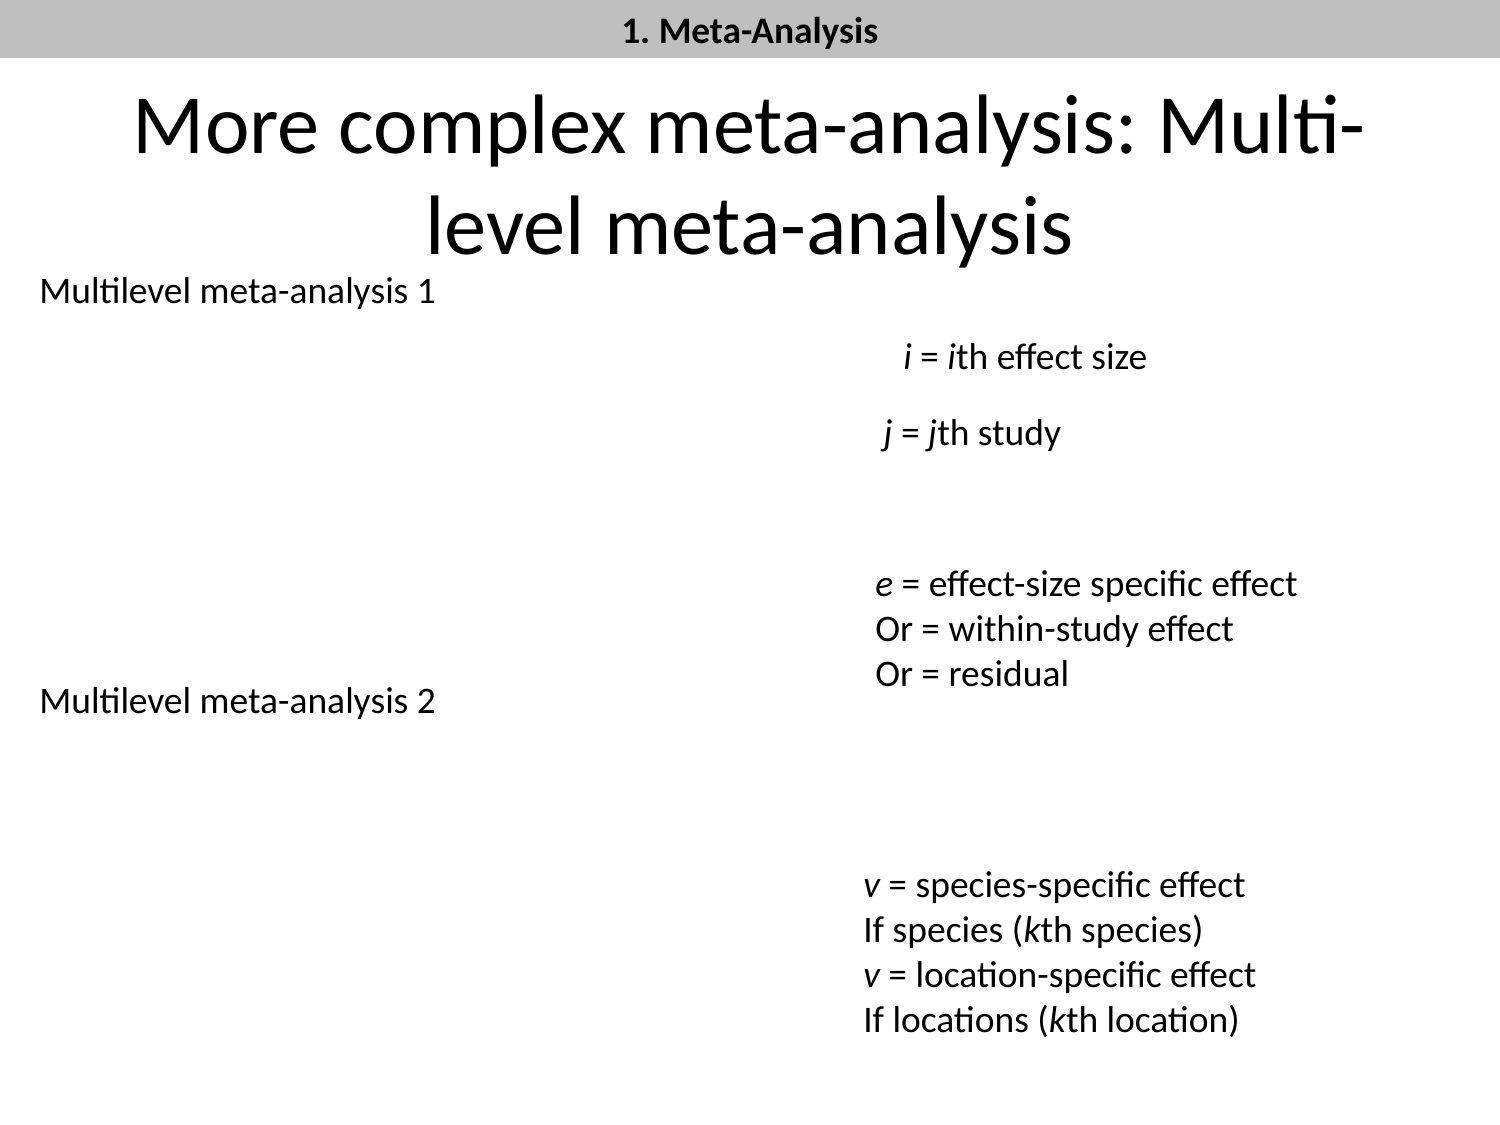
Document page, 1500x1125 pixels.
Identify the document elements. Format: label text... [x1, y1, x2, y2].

text_box 1. Meta-Analysis [0, 0, 1500, 58]
text_box j = jth study [868, 400, 1077, 461]
title More complex meta-analysis: Multi-level meta-analysis [70, 60, 1430, 280]
text_box e = effect-size specific effect Or = within-study effect Or = residual [860, 551, 1436, 702]
text_box Multilevel meta-analysis 2 [24, 668, 558, 729]
text_box Multilevel meta-analysis 1 [24, 258, 558, 319]
text_box v = species-specific effect If species (kth species) v = location-specific effect If locations (kth location) [848, 852, 1390, 1047]
text_box i = ith effect size [888, 325, 1163, 385]
